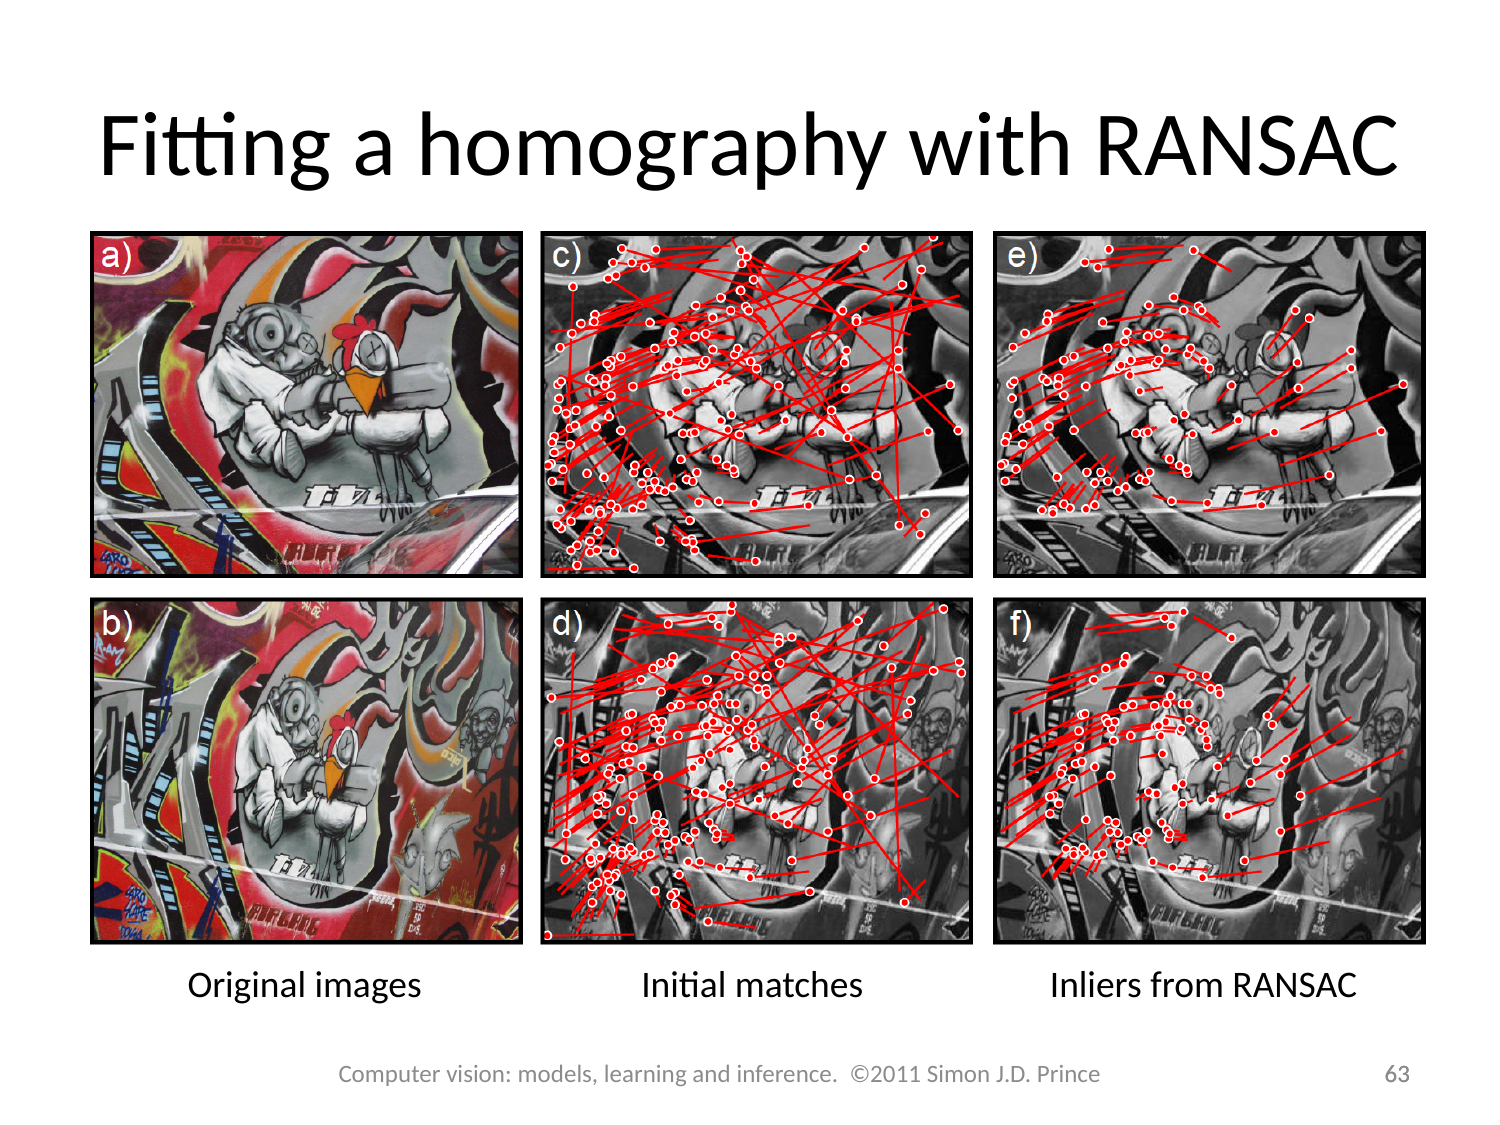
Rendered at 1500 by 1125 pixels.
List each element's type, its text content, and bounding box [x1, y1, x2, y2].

text_box Inliers from RANSAC [1035, 960, 1373, 1012]
text_box Initial matches [626, 960, 879, 1012]
text_box 63 [1140, 1042, 1425, 1103]
text_box Original images [172, 960, 437, 1012]
text_box Computer vision: models, learning and inference. ©2011 Simon J.D. Prince [301, 1042, 1140, 1103]
picture [76, 219, 1438, 953]
title Fitting a homography with RANSAC [75, 45, 1425, 219]
